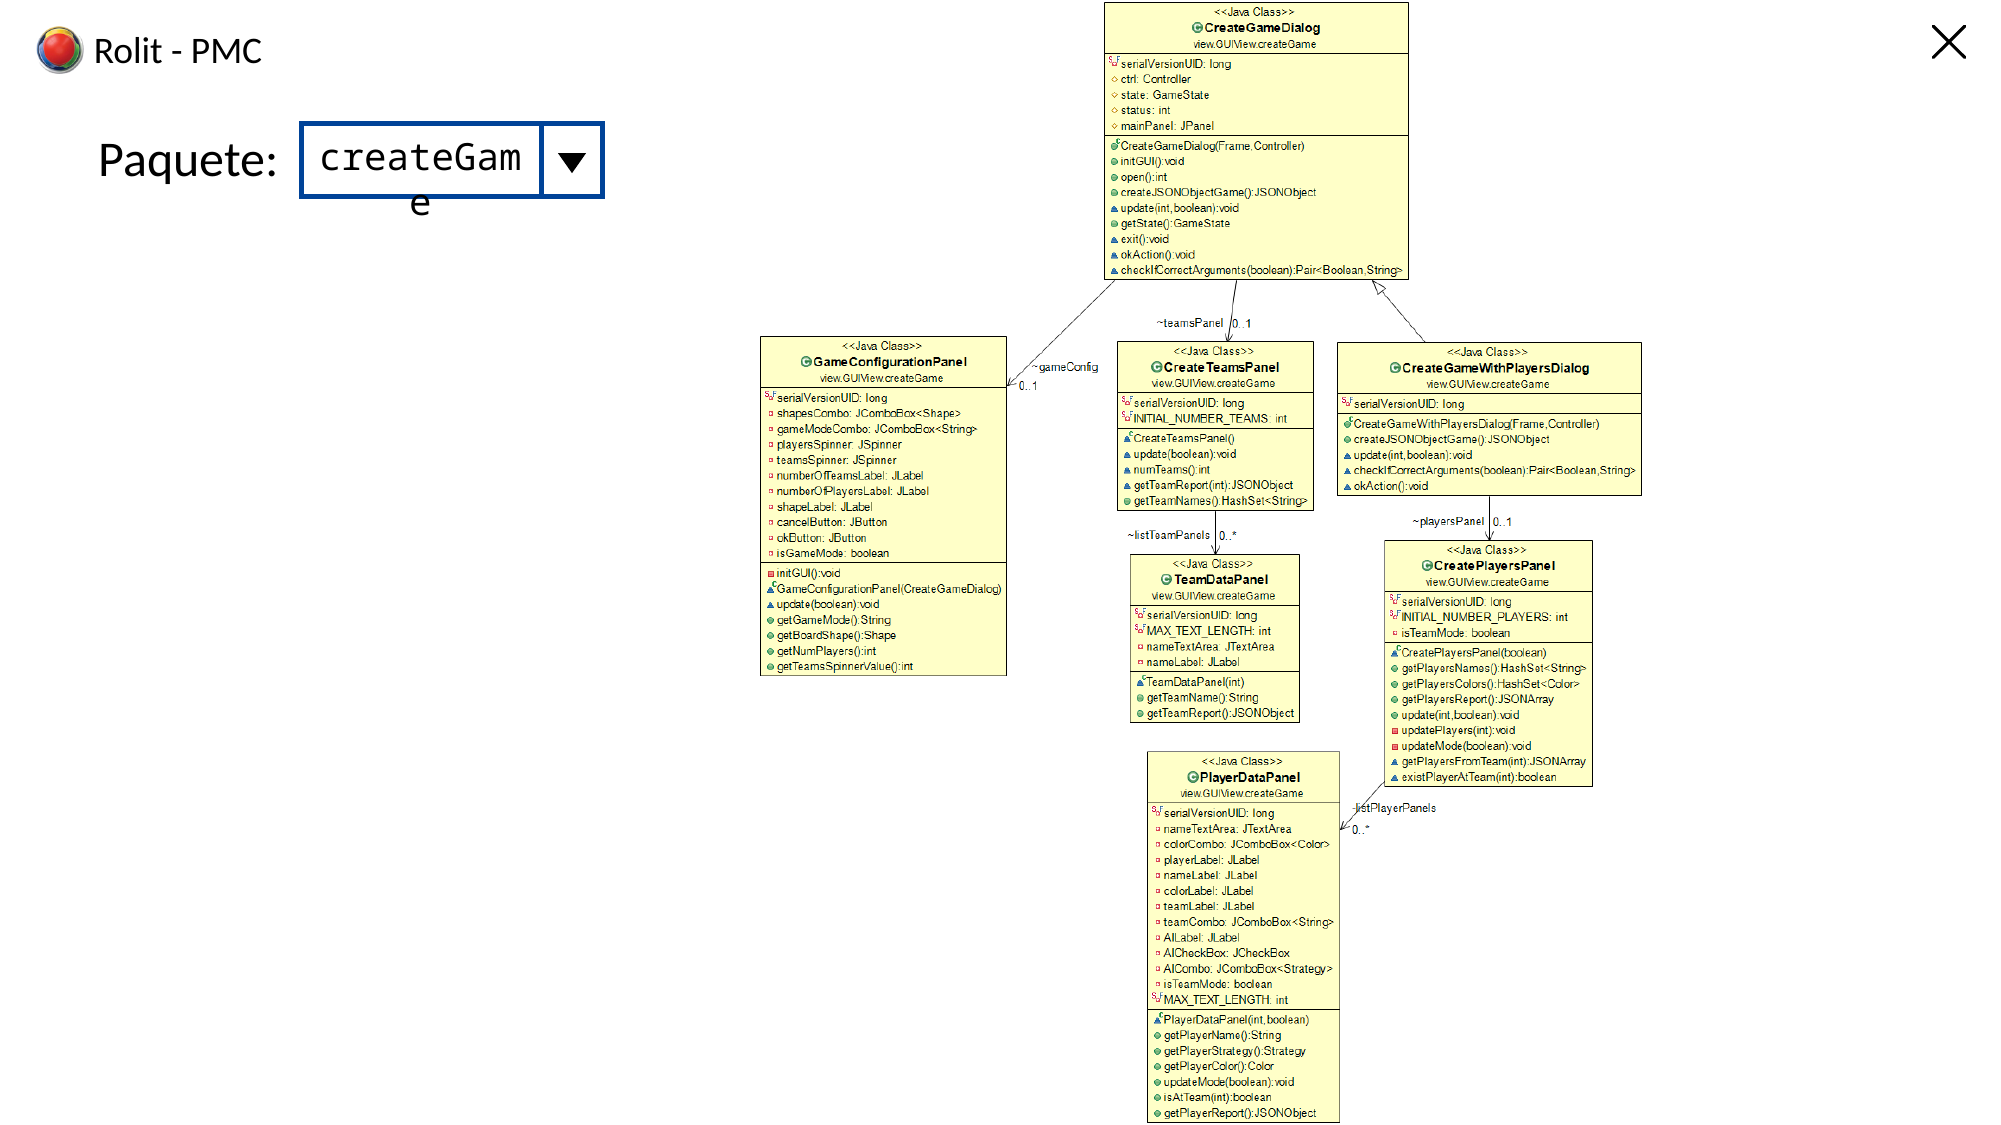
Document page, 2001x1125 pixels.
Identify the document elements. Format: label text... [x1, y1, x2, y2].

text_box Paquete: [83, 119, 302, 194]
picture [757, 0, 1644, 1125]
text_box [1933, 26, 1965, 58]
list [35, 26, 84, 74]
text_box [300, 123, 603, 197]
text_box Rolit - PMC [79, 18, 297, 79]
